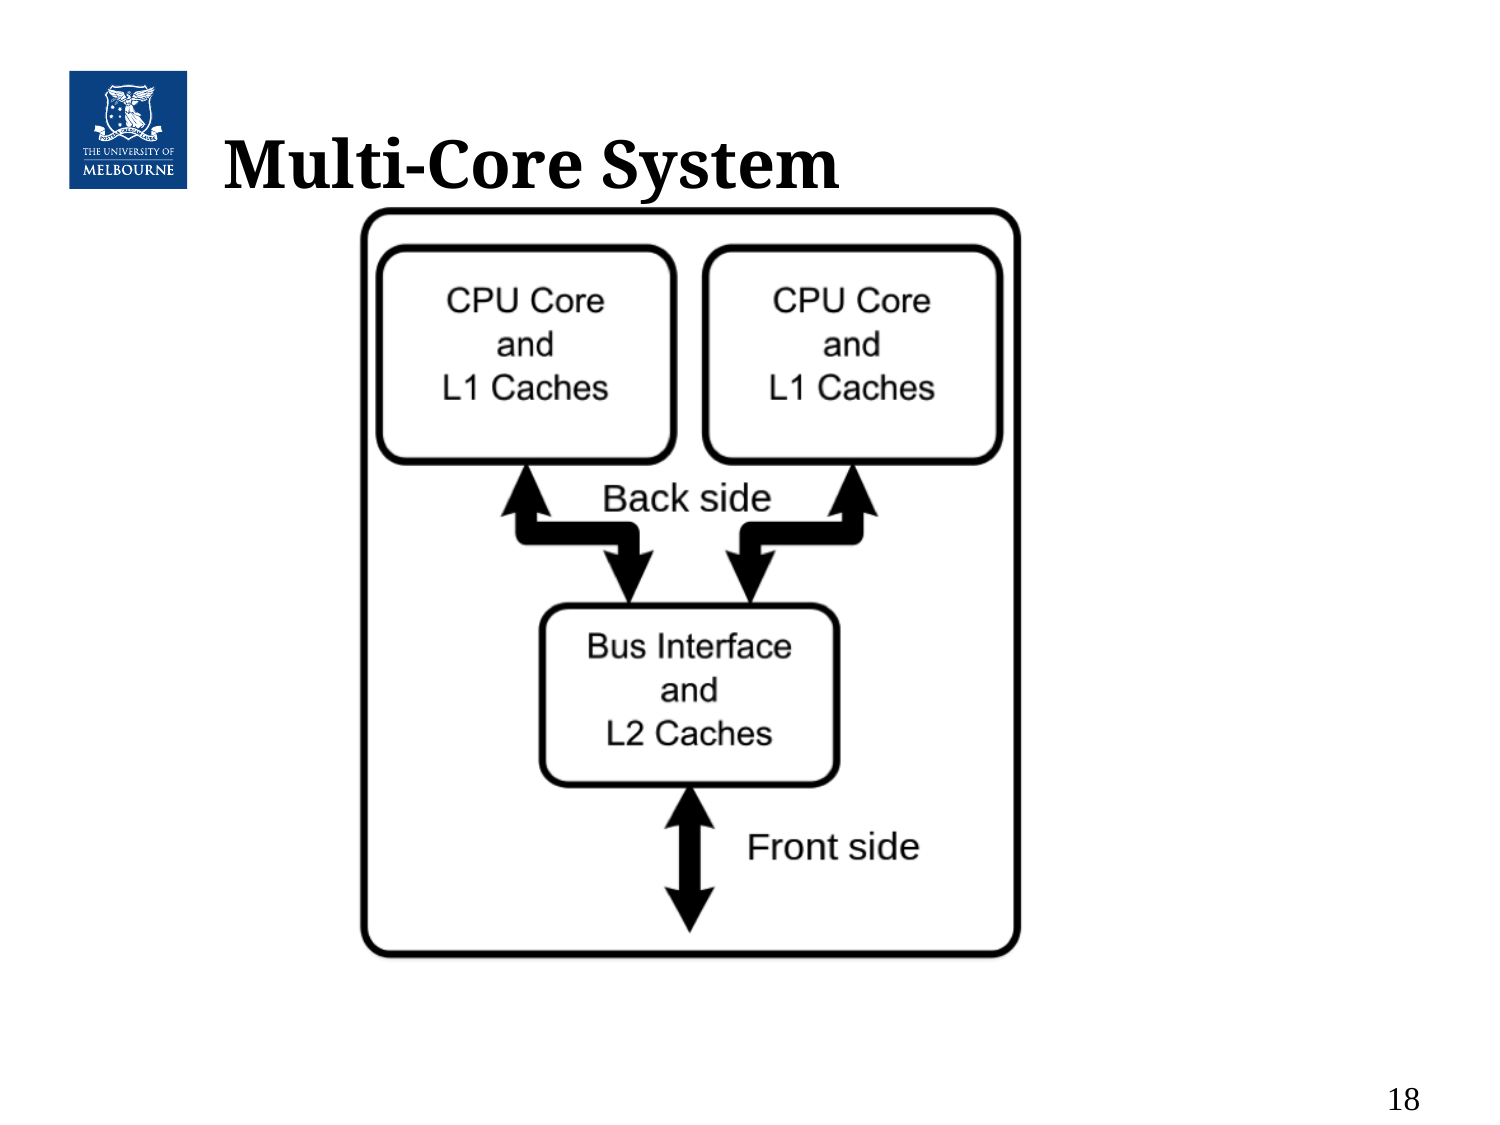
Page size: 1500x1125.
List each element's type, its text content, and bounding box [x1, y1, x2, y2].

title Multi-Core System [208, 64, 1443, 211]
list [116, 193, 1259, 974]
